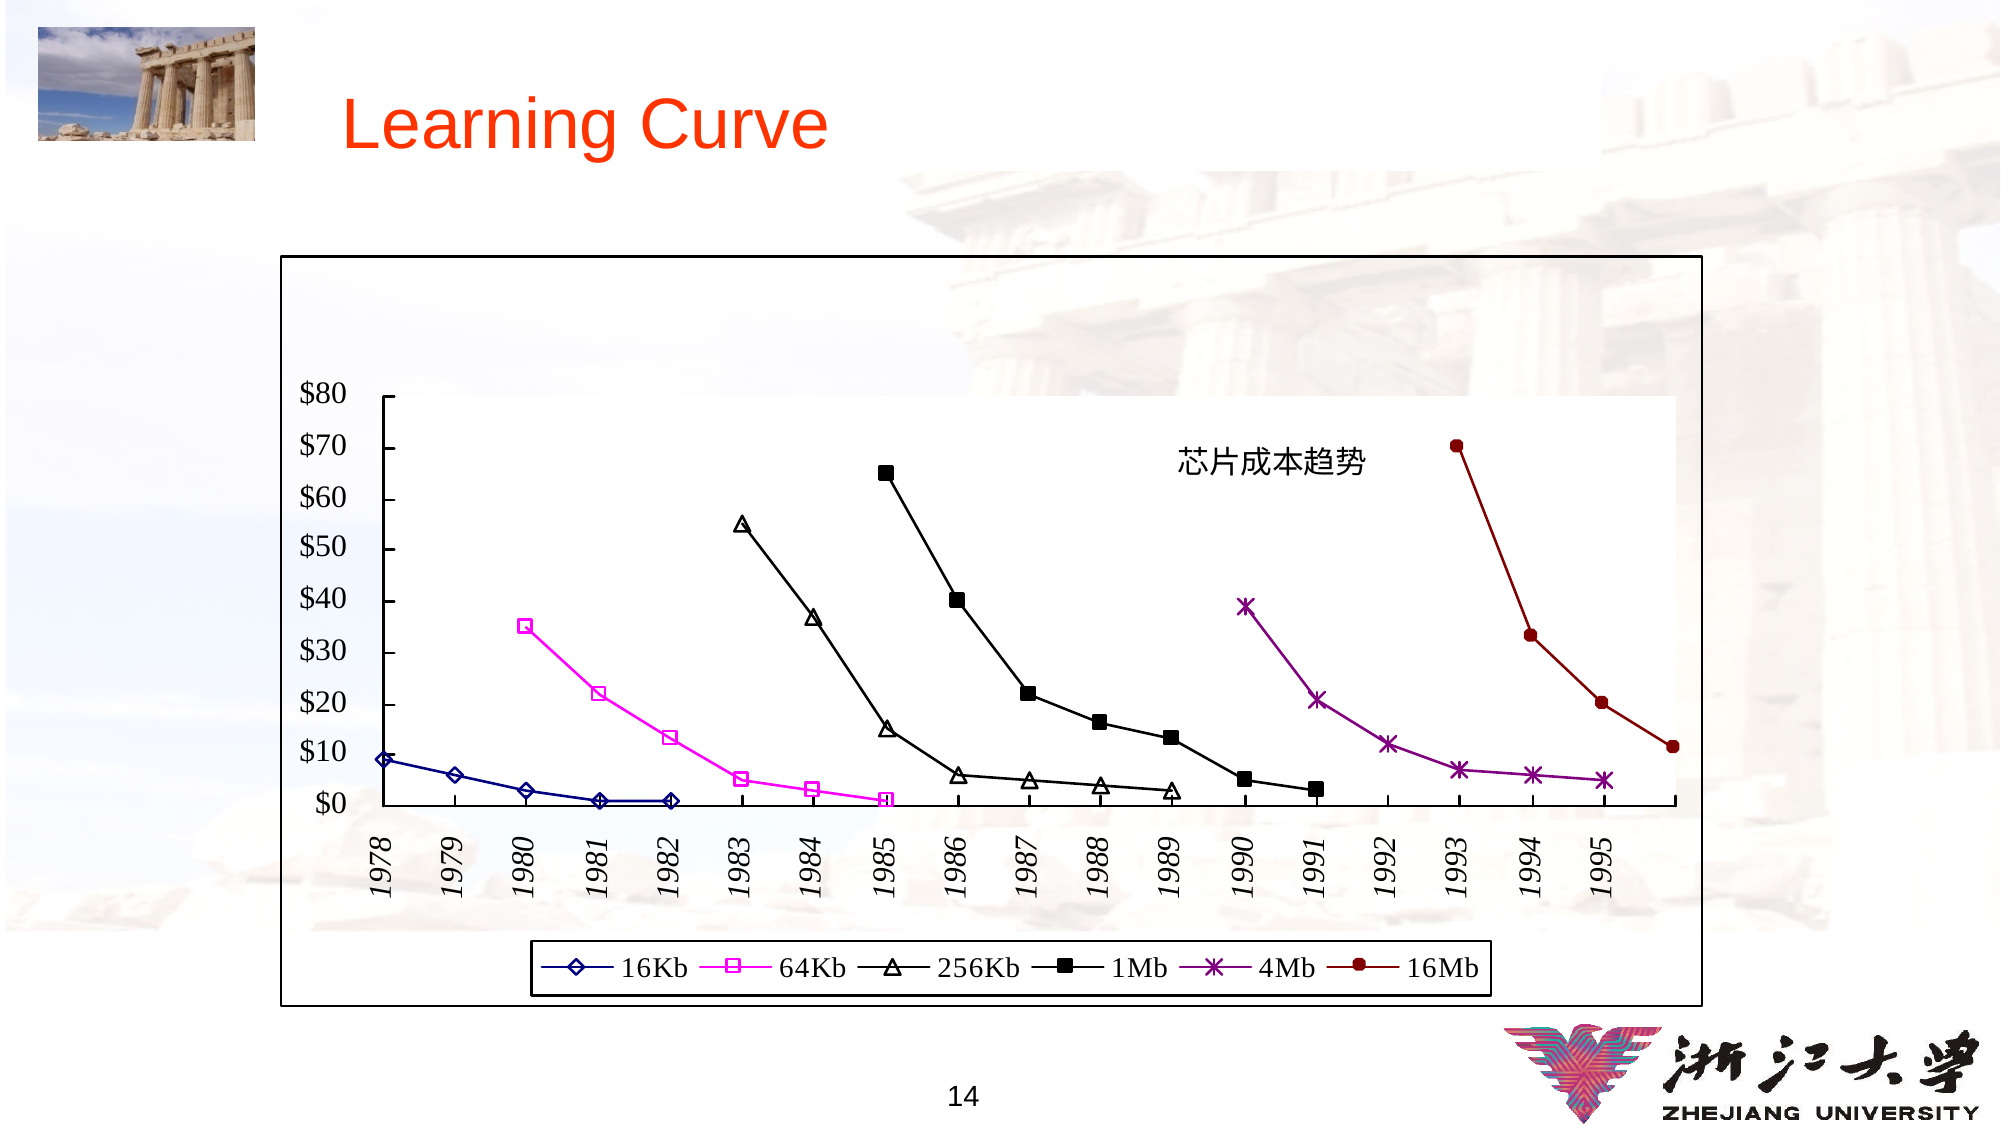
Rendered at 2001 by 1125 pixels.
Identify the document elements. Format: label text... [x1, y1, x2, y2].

picture [0, 0, 2001, 1125]
title Understanding Cost Trend by Learning Curve [326, 0, 1602, 172]
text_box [267, 243, 1718, 1019]
